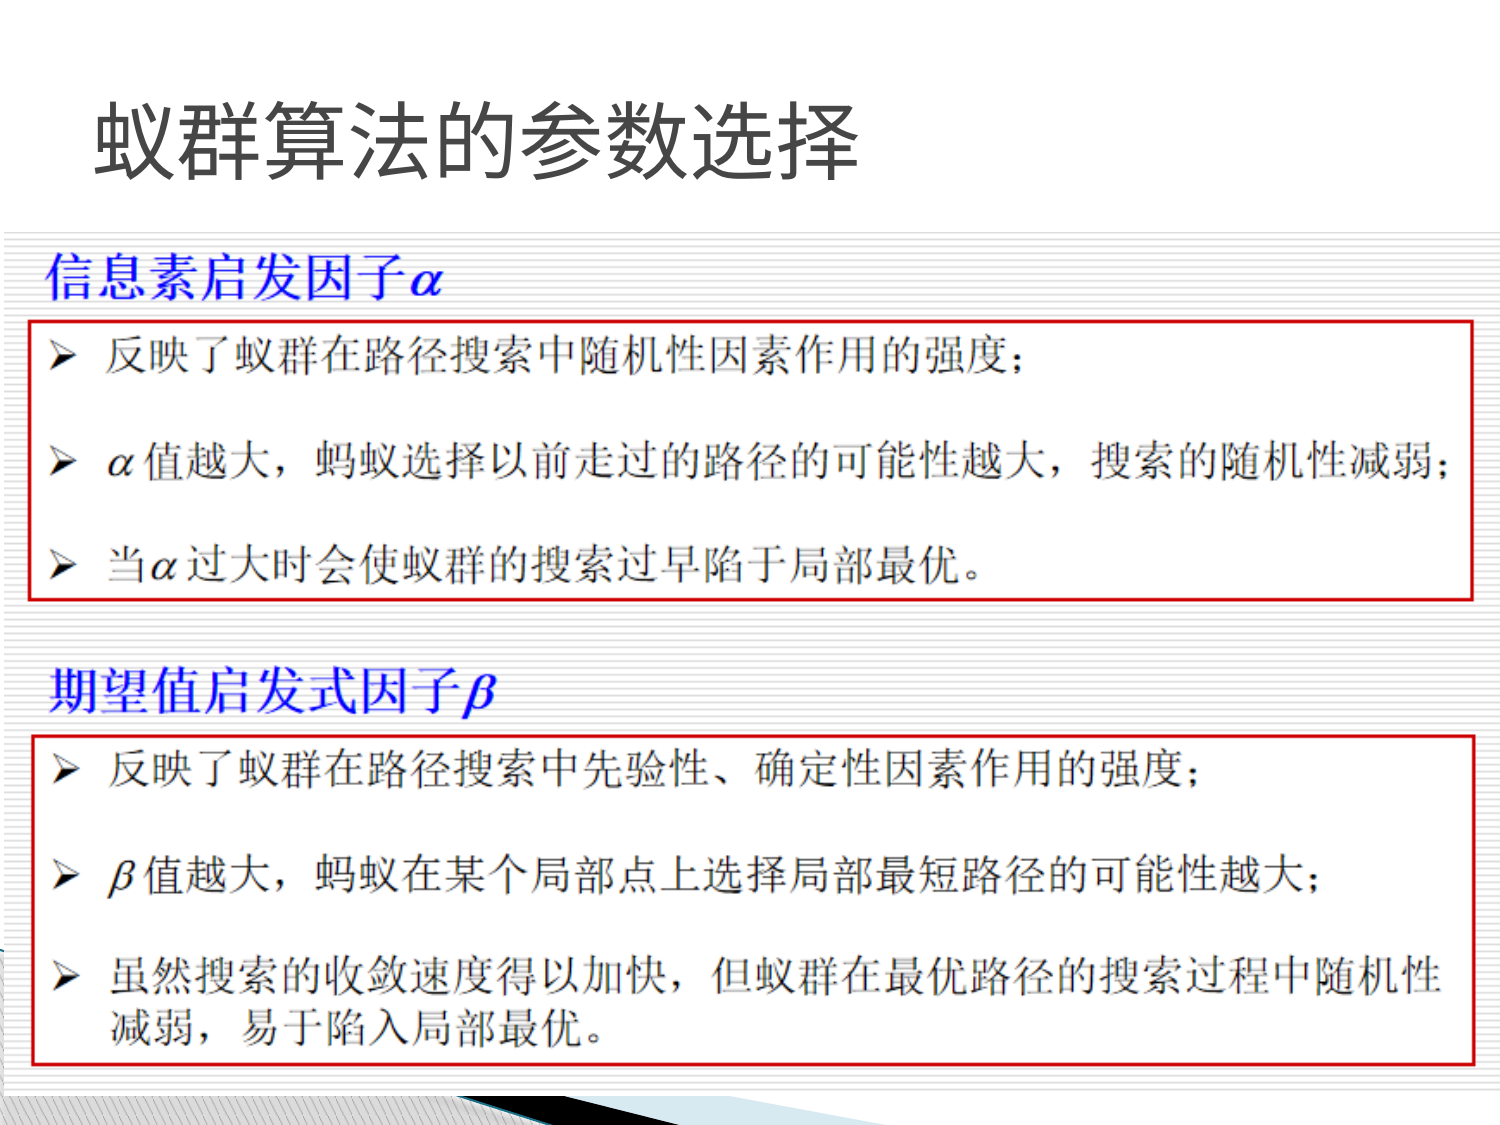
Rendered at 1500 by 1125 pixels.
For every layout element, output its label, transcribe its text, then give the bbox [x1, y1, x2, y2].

title 蚁群算法的参数选择 [76, 45, 1425, 231]
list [4, 232, 1500, 1096]
